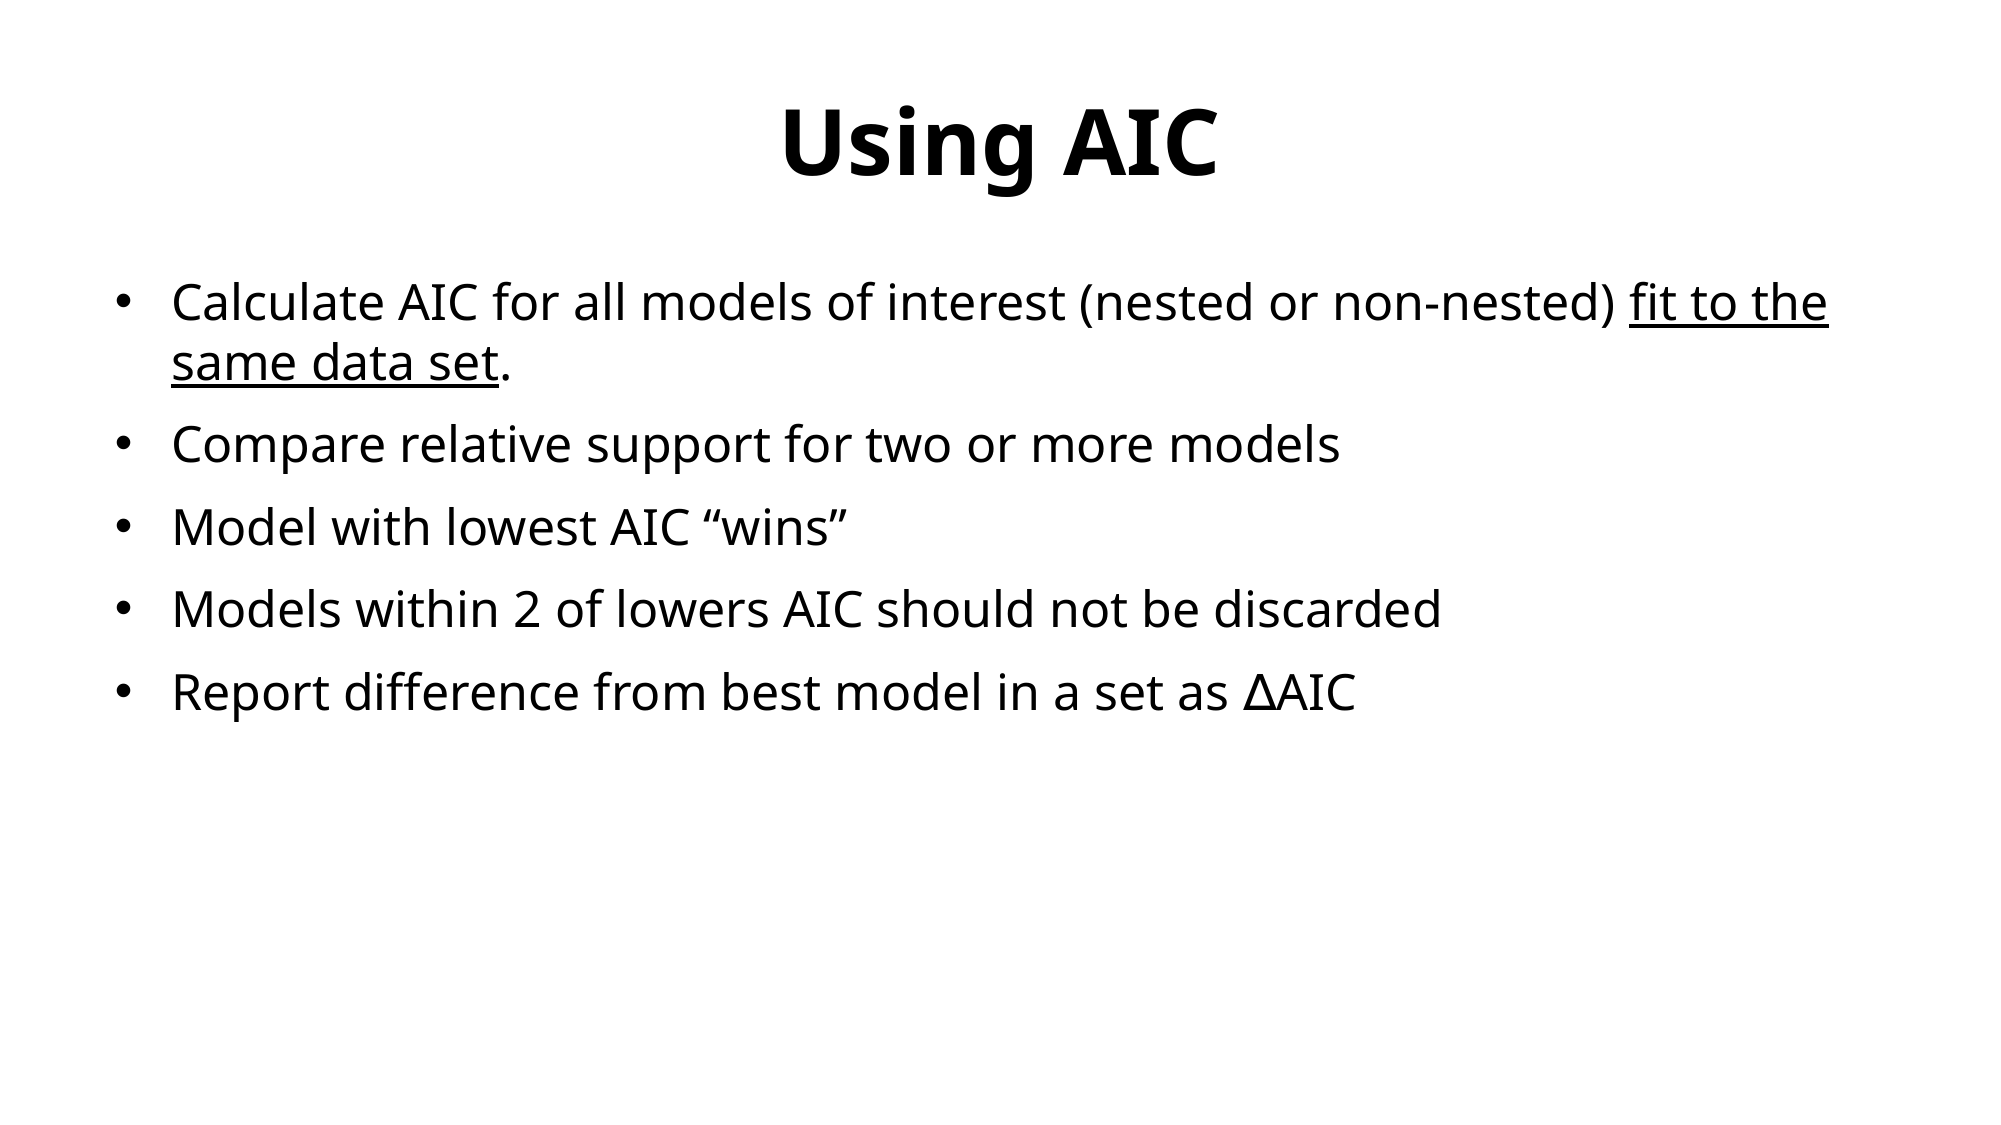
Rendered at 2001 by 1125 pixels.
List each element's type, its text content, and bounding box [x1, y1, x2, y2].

list Calculate AIC for all models of interest (nested or non-nested) fit to the same data set. Compare relative support for two or more models Model with lowest AIC “wins” Models within 2 of lowers AIC should not be discarded Report difference from best model in a set as ∆AIC [99, 262, 1900, 1005]
title Using AIC [99, 45, 1900, 233]
